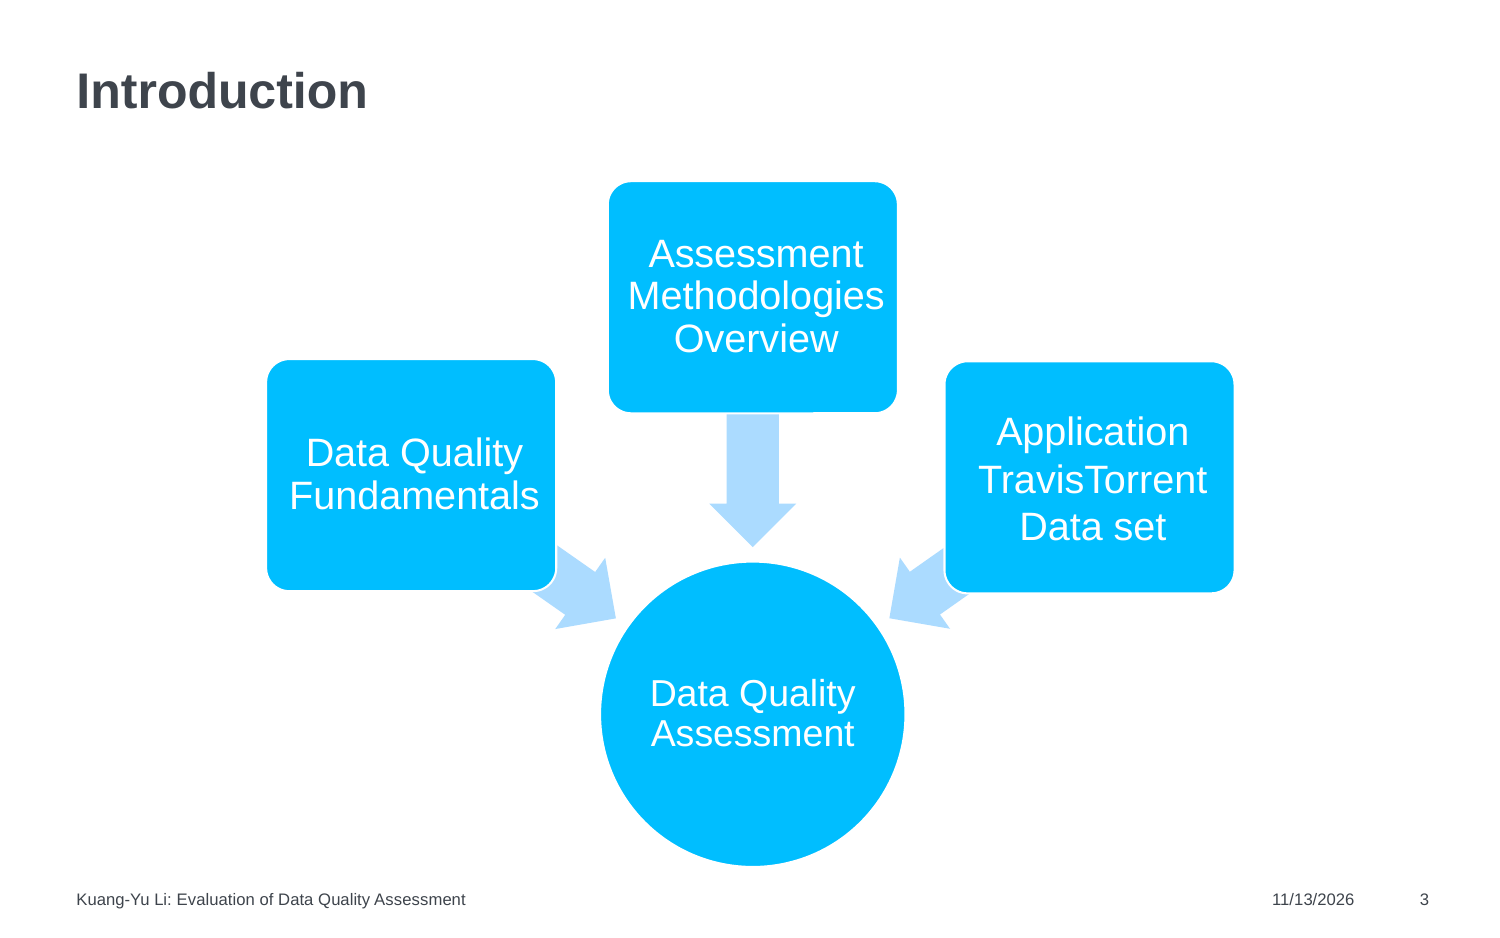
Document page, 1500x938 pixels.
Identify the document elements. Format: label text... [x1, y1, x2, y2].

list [187, 180, 1319, 868]
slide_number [1272, 888, 1360, 910]
slide_number 3 [1392, 888, 1430, 910]
title Introduction [76, 64, 1430, 160]
footer Kuang-Yu Li: Evaluation of Data Quality Assessment [76, 888, 1072, 910]
